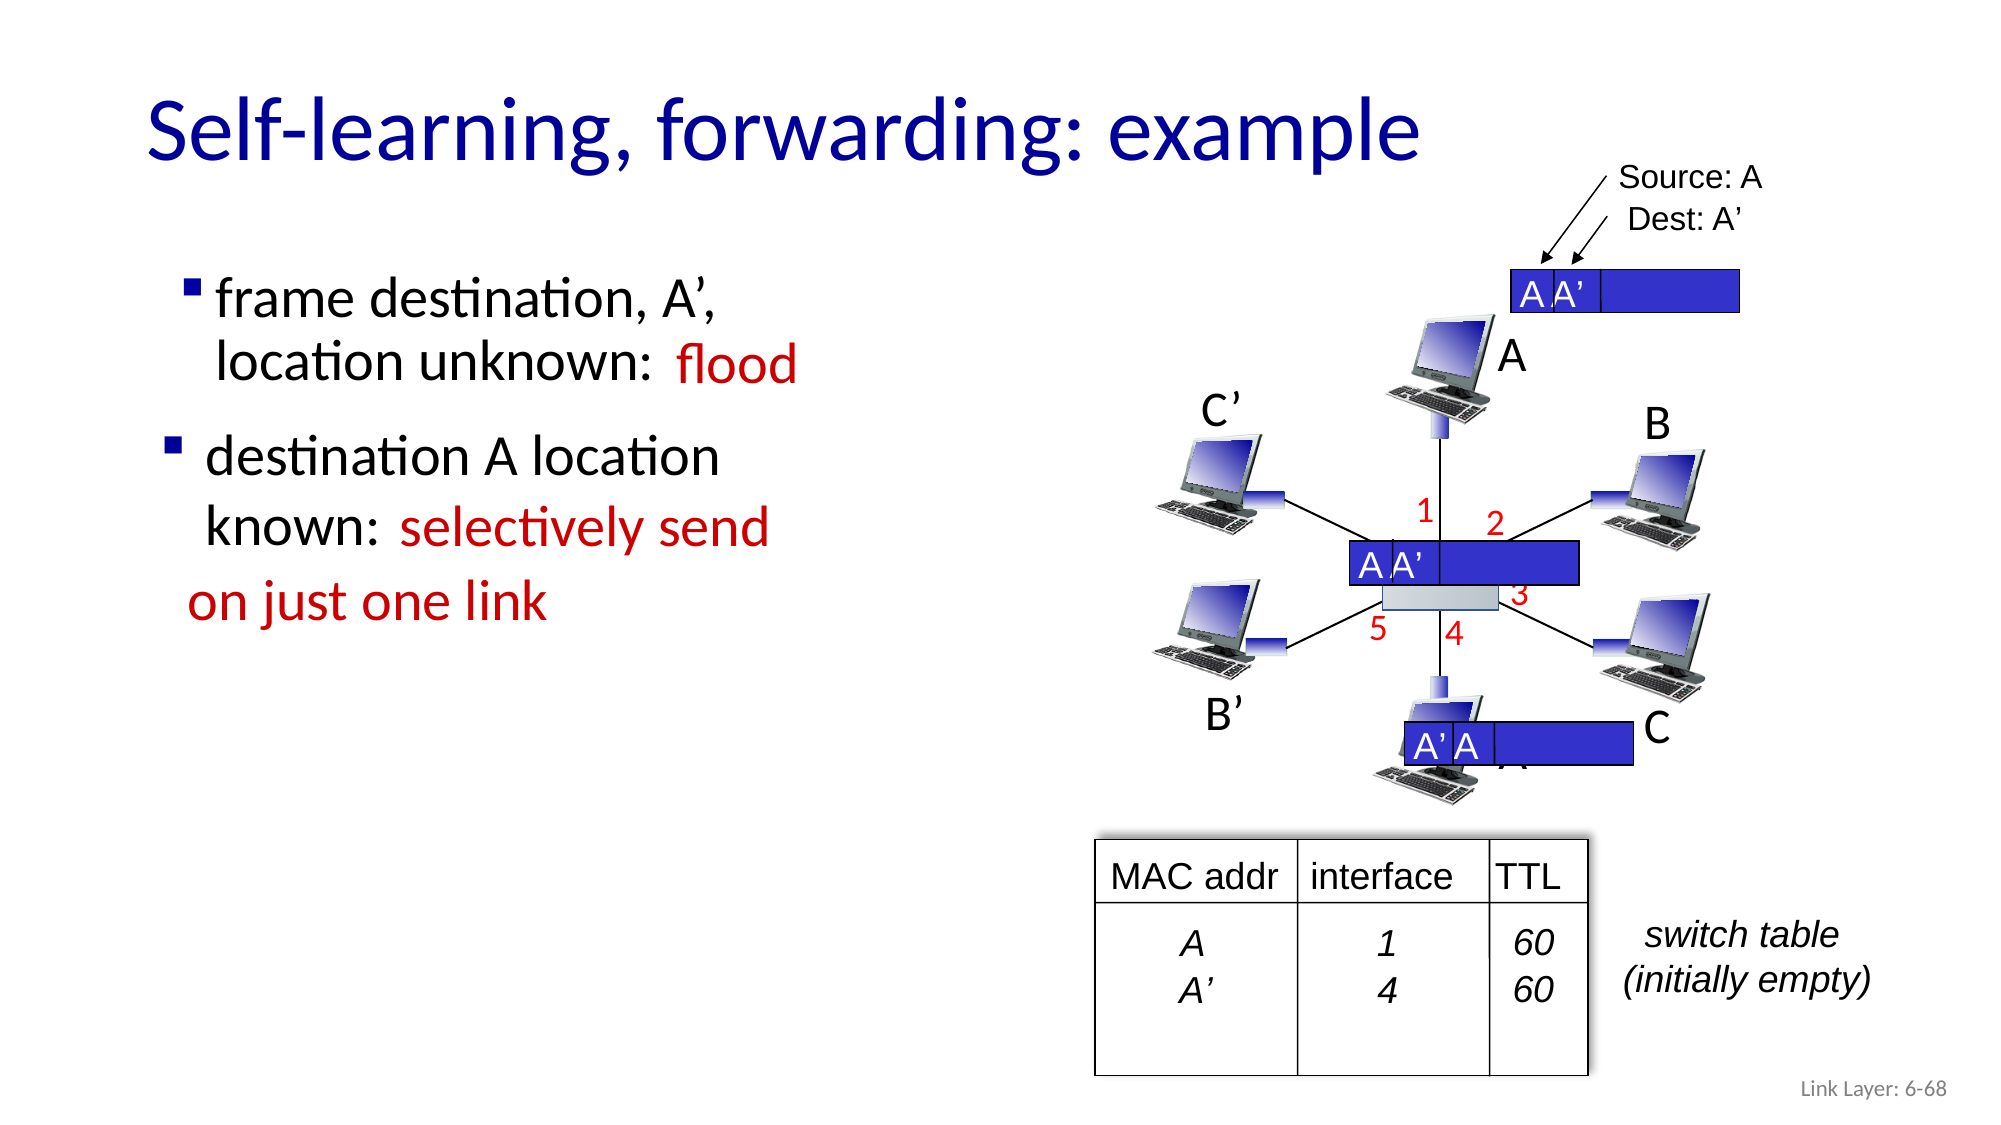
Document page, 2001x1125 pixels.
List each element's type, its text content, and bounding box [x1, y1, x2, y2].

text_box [1164, 910, 1570, 957]
text_box switch table (initially empty) [1607, 903, 1888, 1008]
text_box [1163, 957, 1570, 1019]
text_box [1344, 533, 1579, 595]
text_box destination A location known: [145, 410, 809, 566]
text_box frame destination, A’, location unknown: [142, 259, 807, 415]
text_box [1505, 262, 1740, 323]
slide_number Link Layer: 6-68 [1512, 1056, 1963, 1117]
text_box flood [661, 317, 814, 403]
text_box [1540, 147, 1779, 265]
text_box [1399, 714, 1634, 776]
text_box selectively send on just one link [172, 487, 898, 694]
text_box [1093, 839, 1589, 1077]
title Self-learning, forwarding: example [131, 57, 1857, 205]
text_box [1125, 309, 1713, 813]
